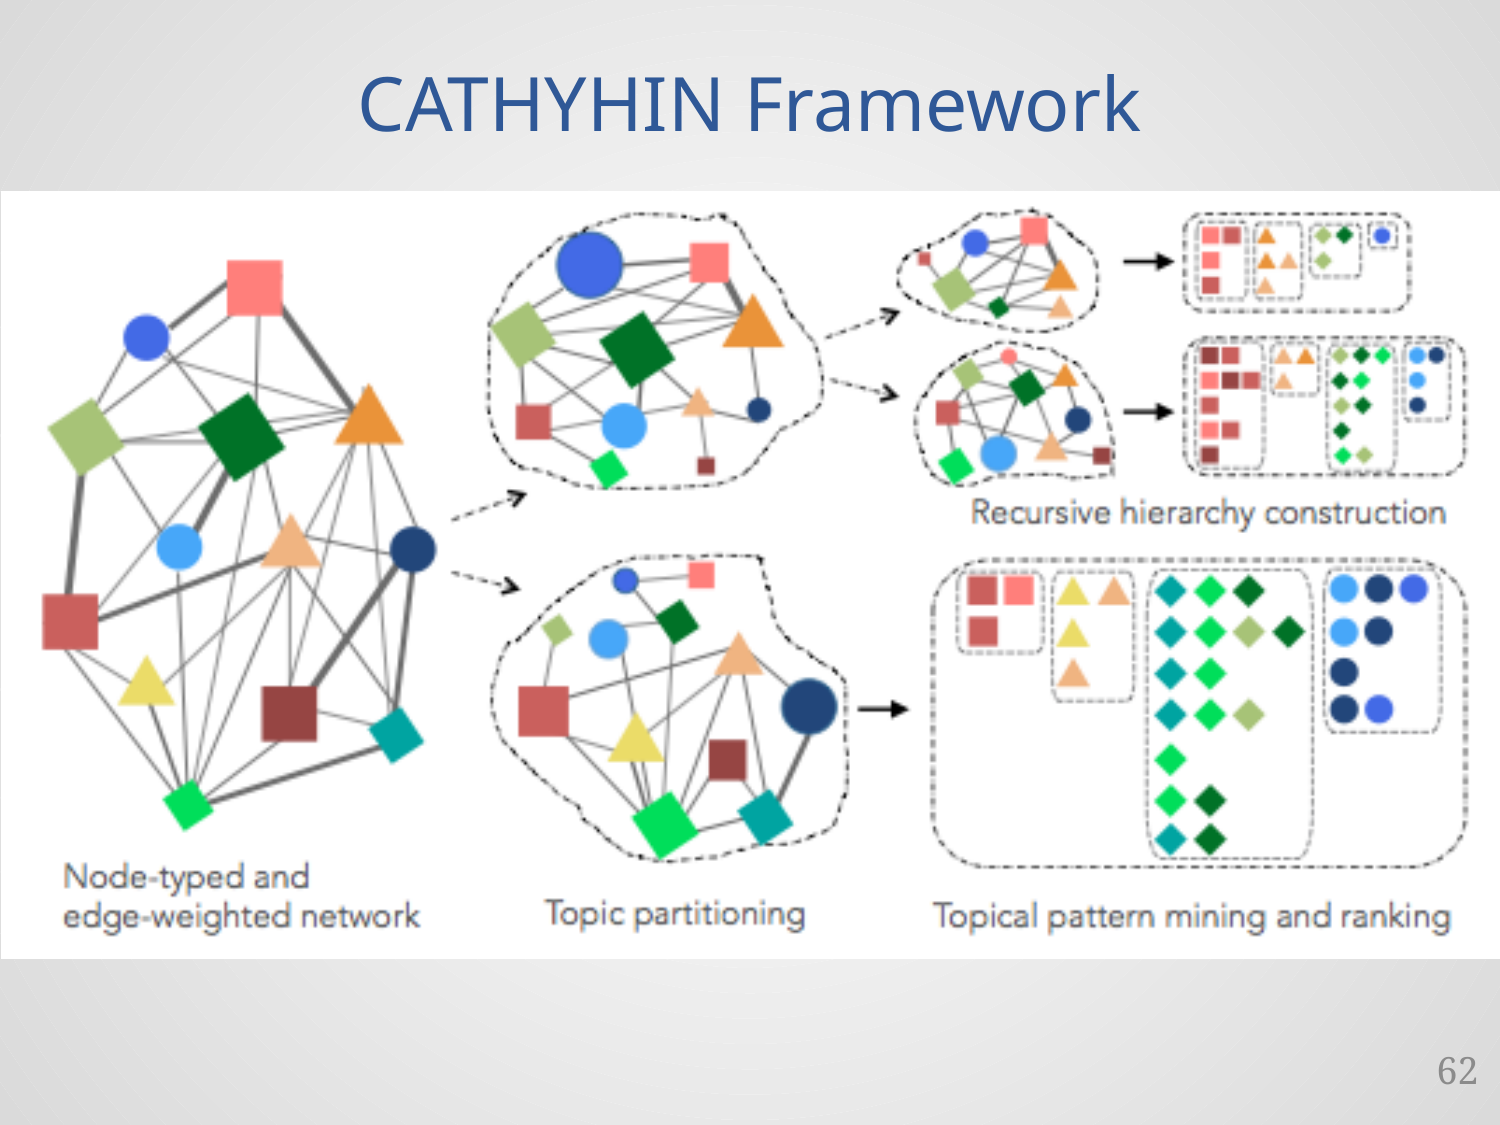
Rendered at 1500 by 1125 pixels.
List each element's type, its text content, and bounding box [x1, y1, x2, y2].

slide_number 62 [1401, 1042, 1494, 1103]
picture [1, 190, 1500, 959]
title CATHYHIN Framework [75, 0, 1425, 155]
